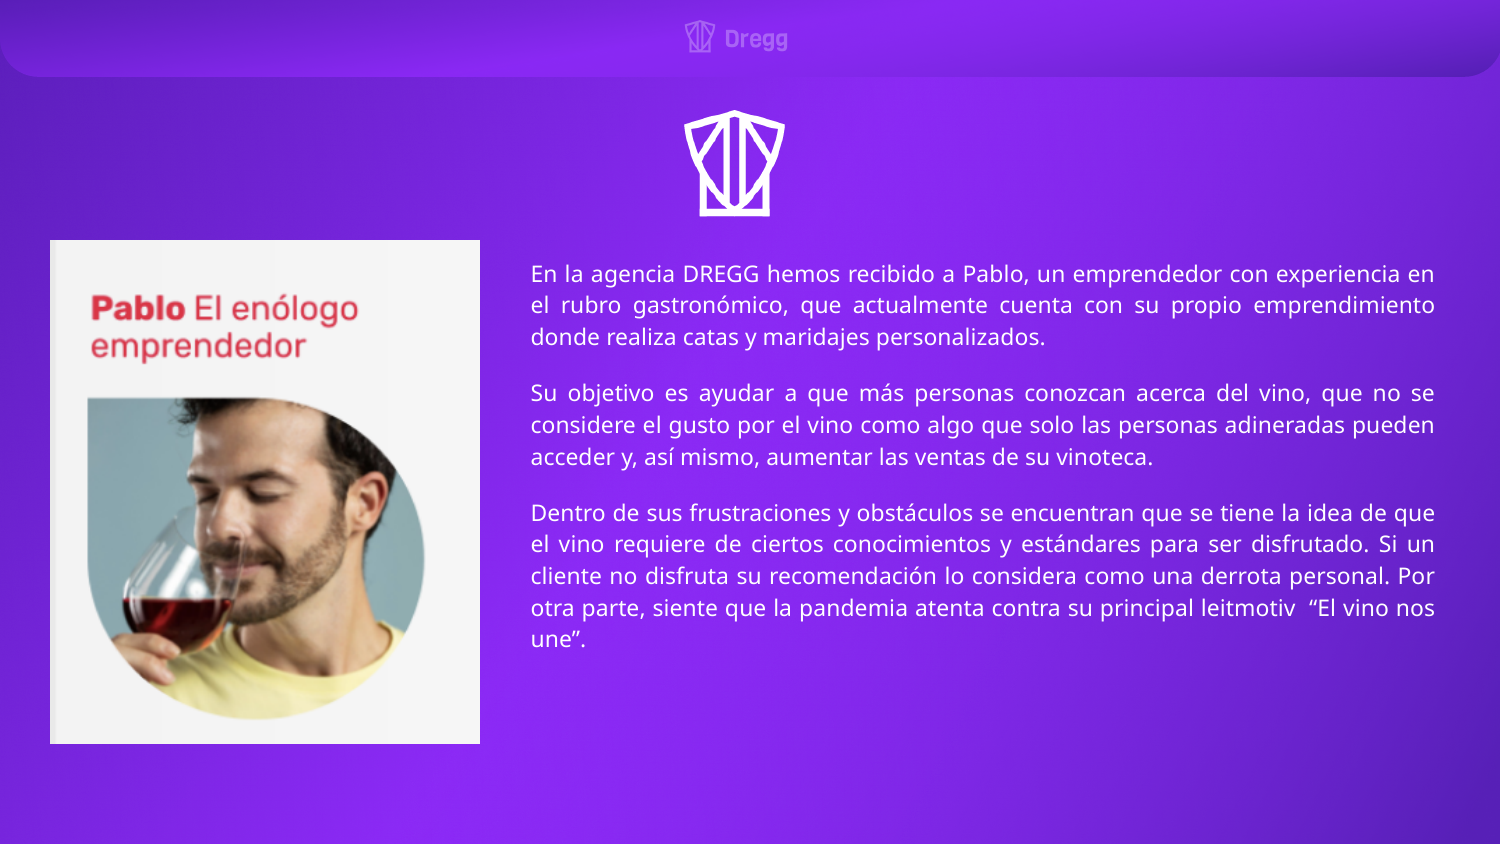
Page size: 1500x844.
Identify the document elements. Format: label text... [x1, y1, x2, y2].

text_box En la agencia DREGG hemos recibido a Pablo, un emprendedor con experiencia en el rubro gastronómico, que actualmente cuenta con su propio emprendimiento donde realiza catas y maridajes personalizados. Su objetivo es ayudar a que más personas conozcan acerca del vino, que no se considere el gusto por el vino como algo que solo las personas adineradas pueden acceder y, así mismo, aumentar las ventas de su vinoteca. Dentro de sus frustraciones y obstáculos se encuentran que se tiene la idea de que el vino requiere de ciertos conocimientos y estándares para ser disfrutado. Si un cliente no disfruta su recomendación lo considera como una derrota personal. Por otra parte, siente que la pandemia atenta contra su principal leitmotiv “El vino nos une”. [515, 240, 1452, 668]
picture [0, 0, 1500, 844]
